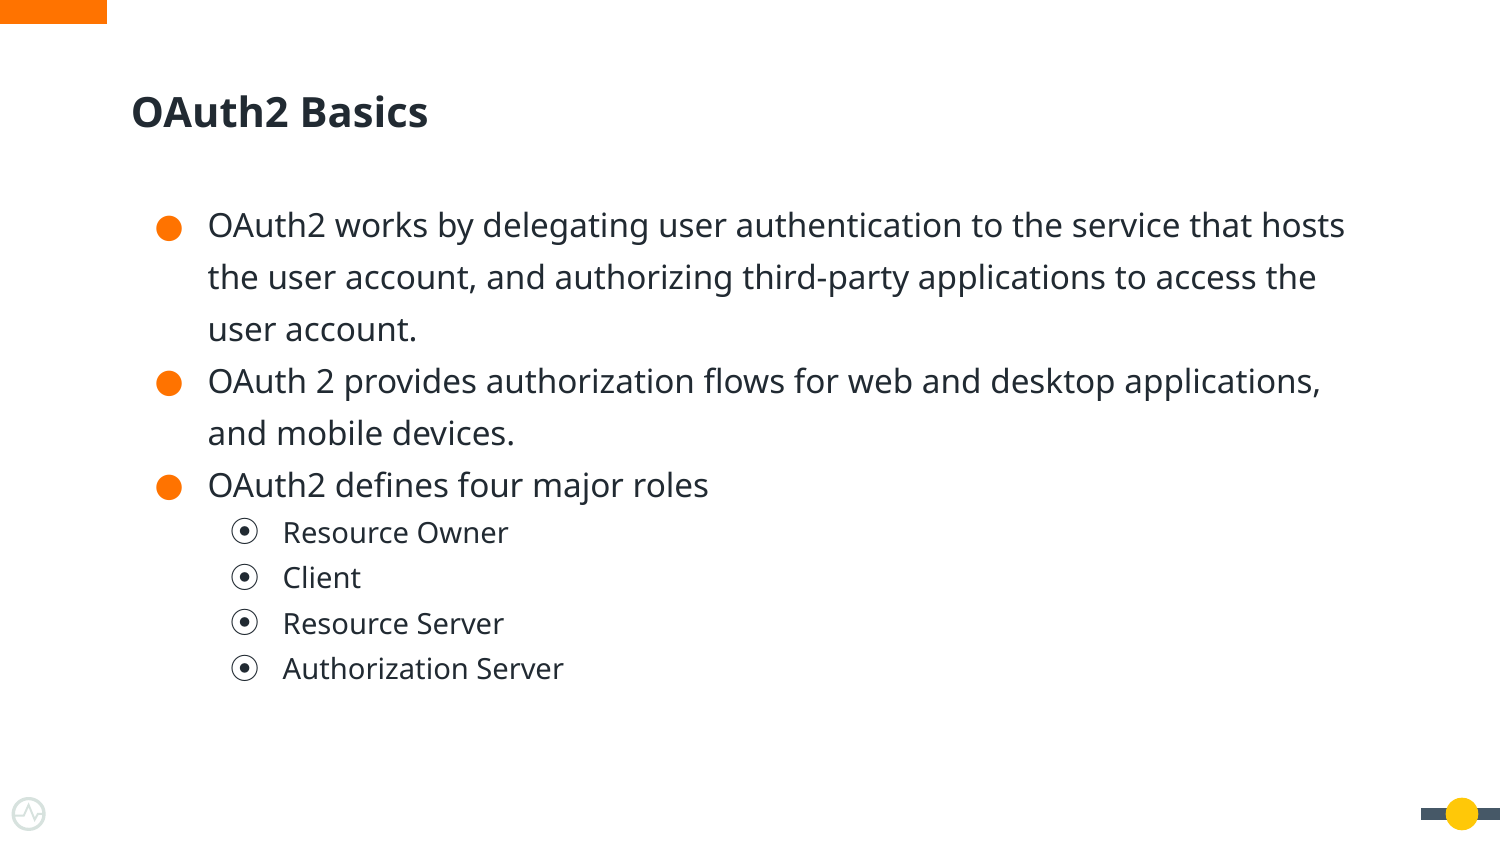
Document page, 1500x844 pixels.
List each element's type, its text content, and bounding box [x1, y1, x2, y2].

title OAuth2 Basics [115, 74, 1393, 147]
list OAuth2 works by delegating user authentication to the service that hosts the user account, and authorizing third-party applications to access the user account. OAuth 2 provides authorization flows for web and desktop applications, and mobile devices. OAuth2 defines four major roles Resource Owner Client Resource Server Authorization Server [117, 177, 1383, 740]
